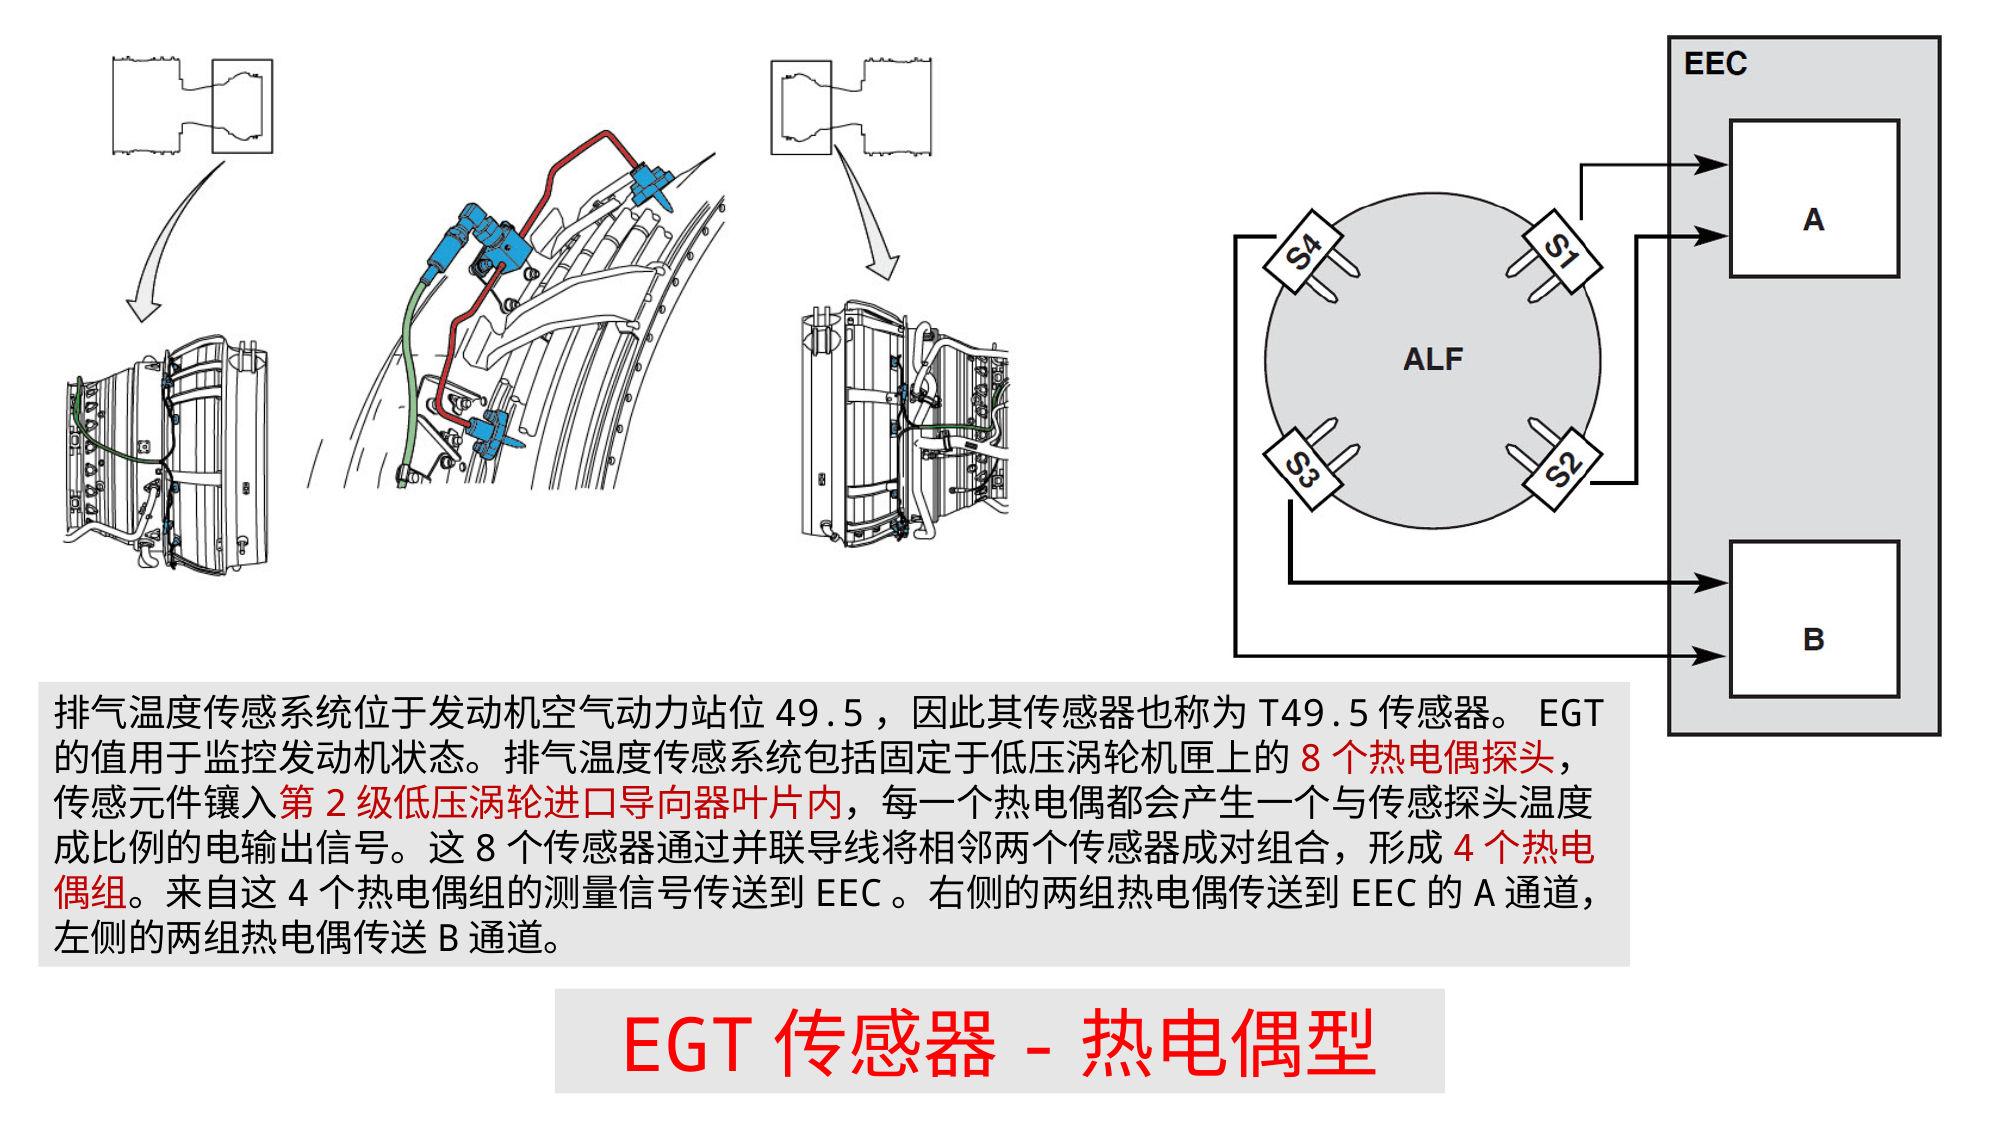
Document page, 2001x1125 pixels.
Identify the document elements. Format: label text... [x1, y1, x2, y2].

text_box 排气温度传感系统位于发动机空气动力站位49.5，因此其传感器也称为T49.5传感器。EGT的值用于监控发动机状态。排气温度传感系统包括固定于低压涡轮机匣上的8个热电偶探头，传感元件镶入第2级低压涡轮进口导向器叶片内，每一个热电偶都会产生一个与传感探头温度成比例的电输出信号。这8个传感器通过并联导线将相邻两个传感器成对组合，形成4个热电偶组。来自这4个热电偶组的测量信号传送到EEC。右侧的两组热电偶传送到EEC的A通道，左侧的两组热电偶传送B通道。 [38, 681, 1631, 967]
picture [1221, 26, 1950, 748]
text_box EGT传感器-热电偶型 [554, 988, 1445, 1094]
picture [53, 37, 1022, 586]
